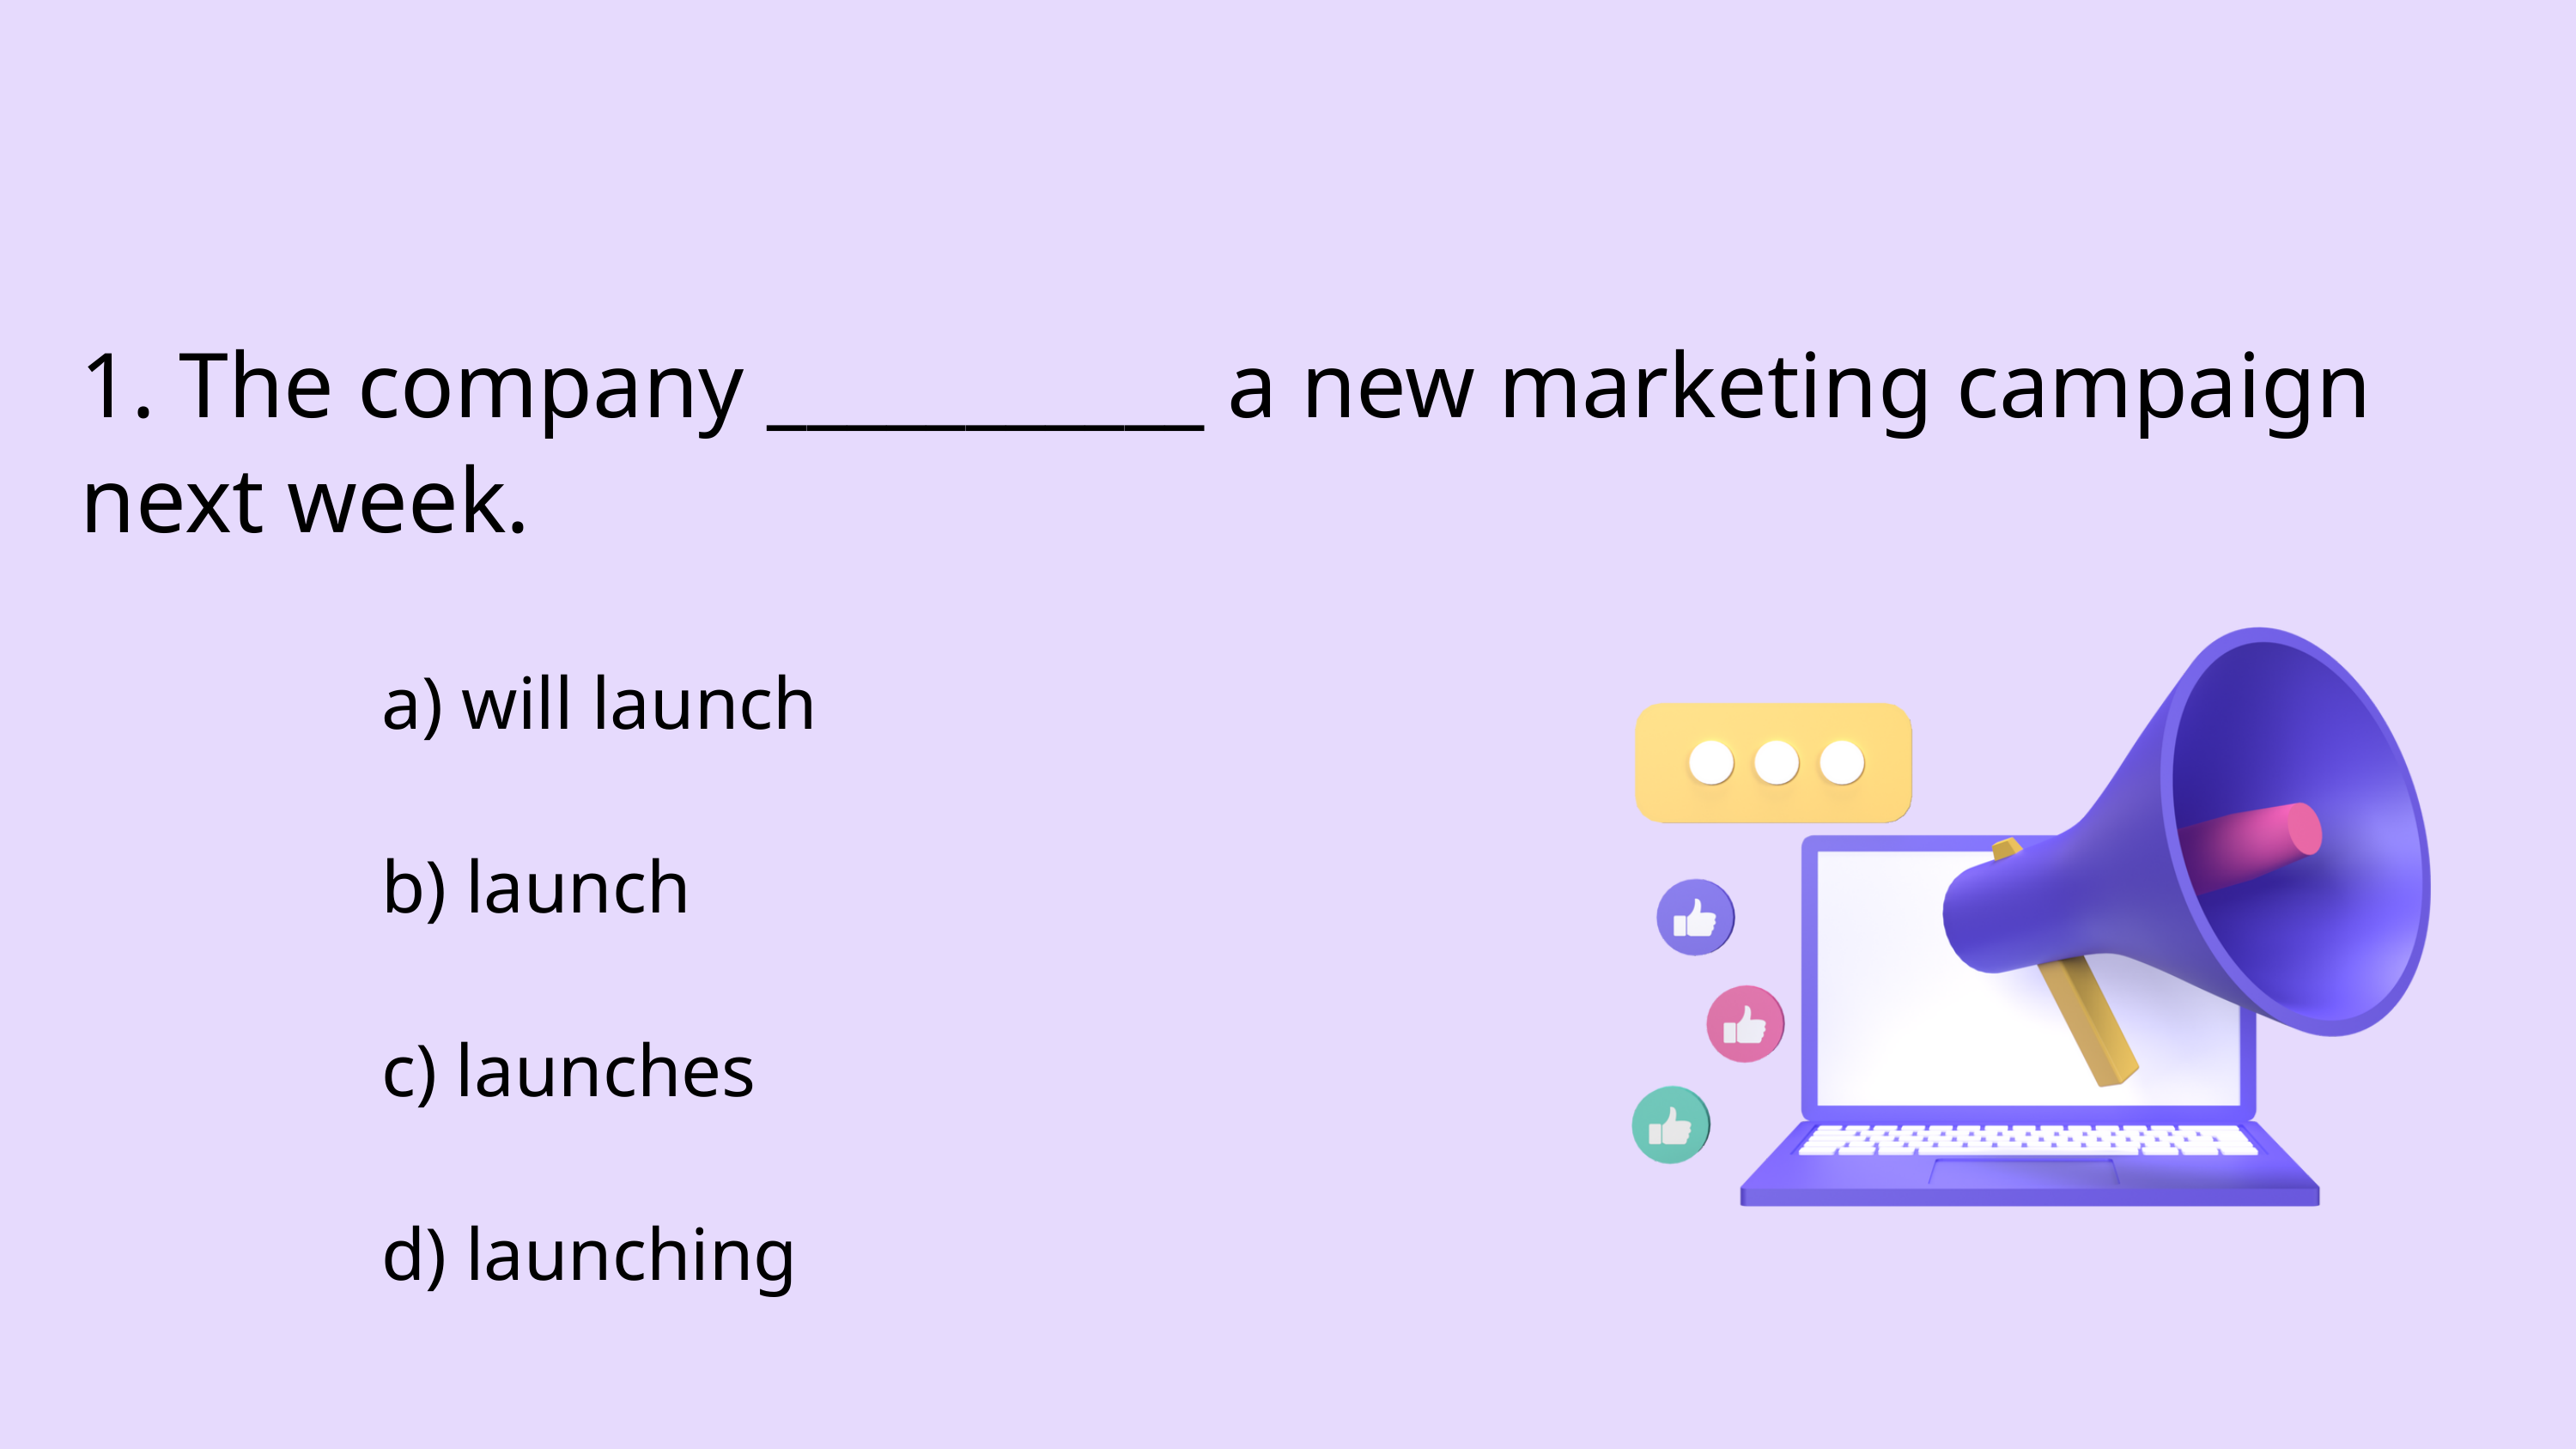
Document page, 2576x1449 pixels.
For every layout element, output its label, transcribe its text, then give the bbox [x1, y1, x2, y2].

text_box [1631, 627, 2432, 1207]
text_box 1. The company ___________ a new marketing campaign next week. [80, 320, 2576, 550]
text_box a) will launch b) launch c) launches d) launching [381, 652, 857, 1294]
